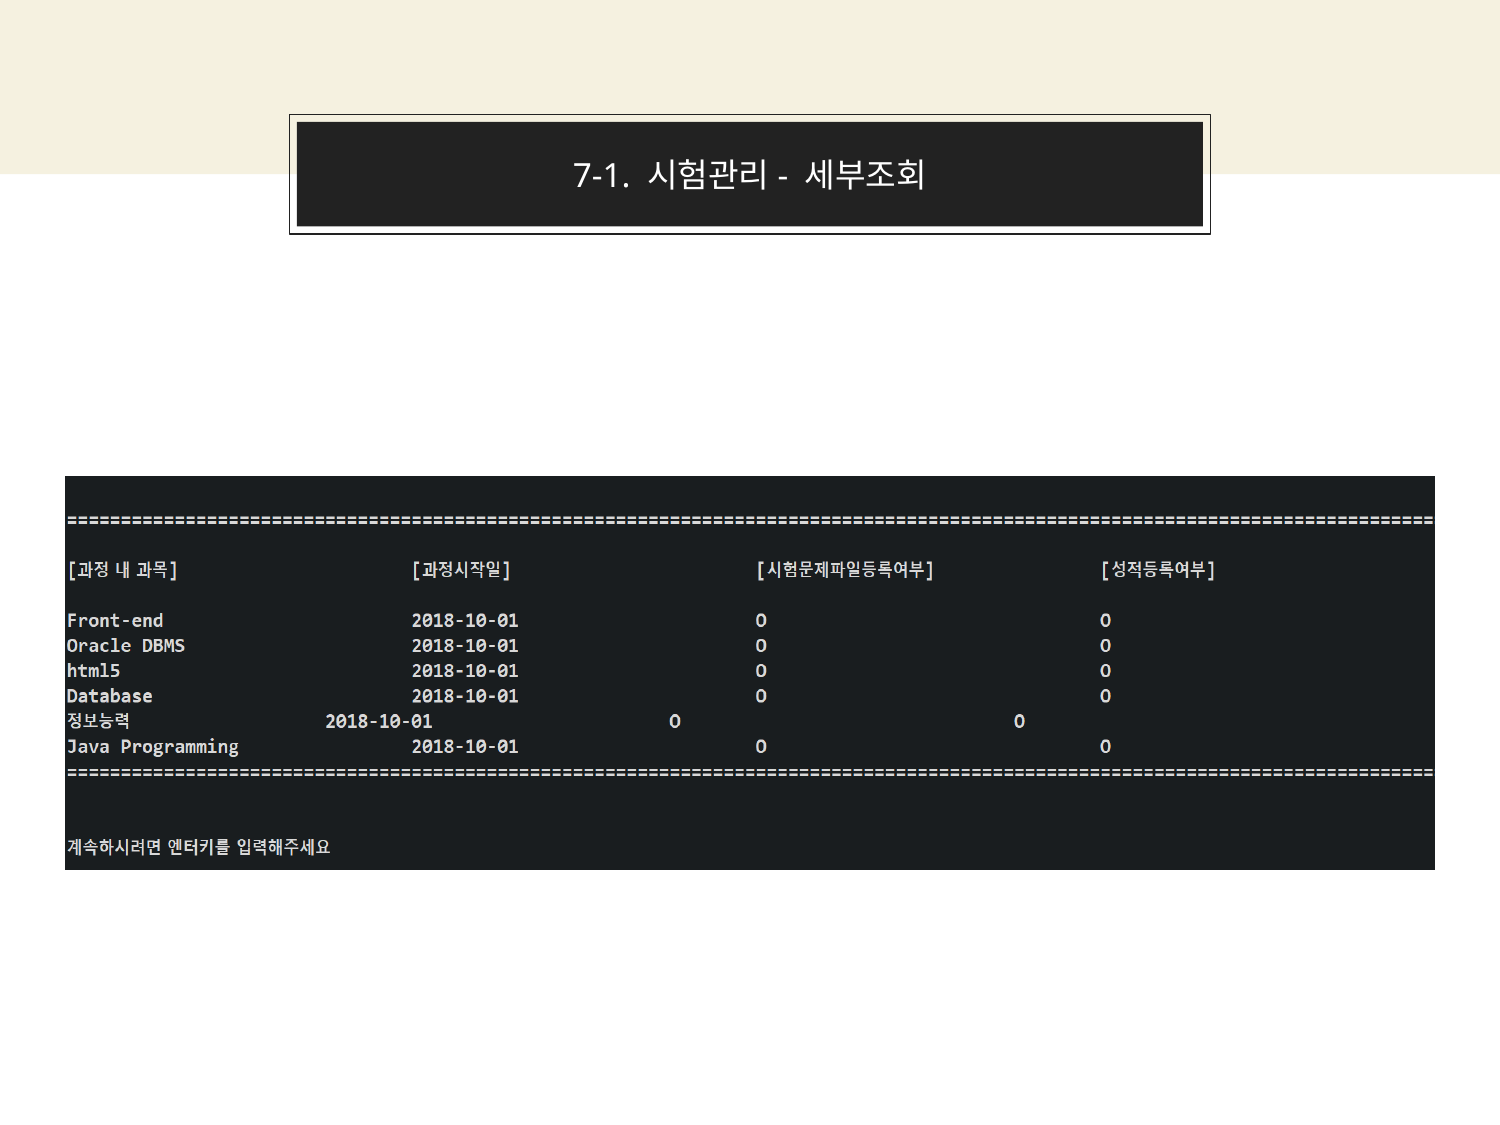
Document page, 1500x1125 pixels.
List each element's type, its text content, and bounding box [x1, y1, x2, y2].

picture [65, 476, 1435, 871]
title 7-1. 시험관리- 세부조회 [296, 121, 1203, 227]
